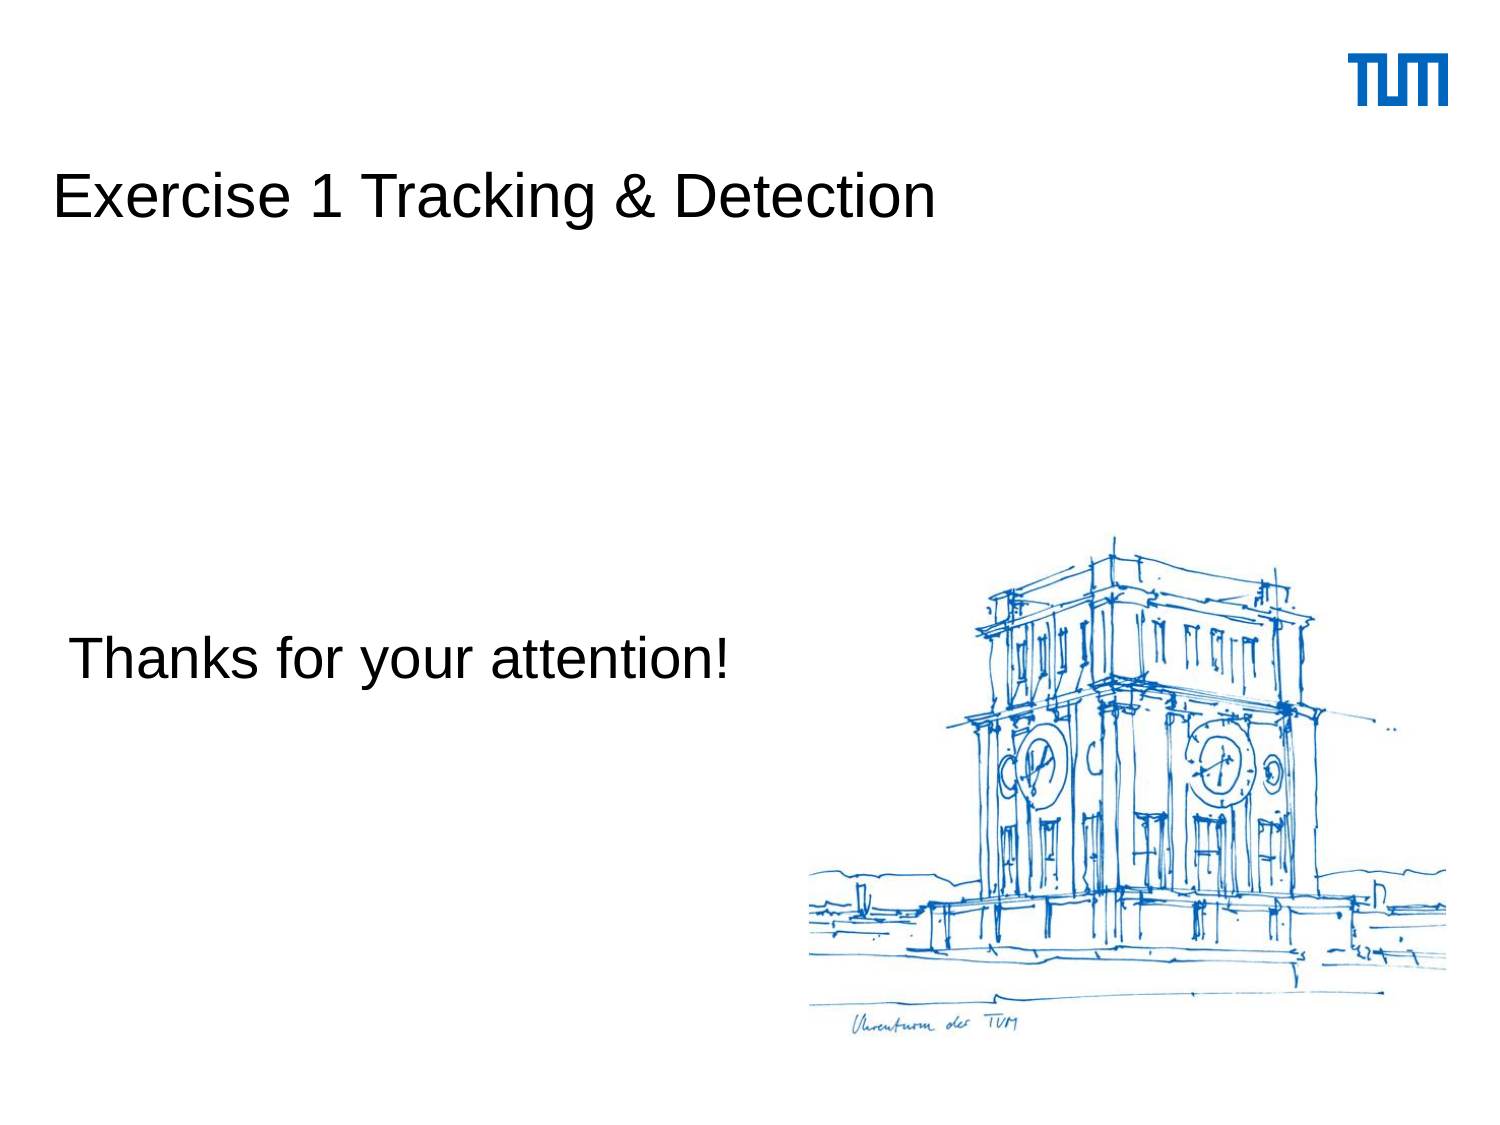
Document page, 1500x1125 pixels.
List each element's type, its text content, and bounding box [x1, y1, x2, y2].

picture [807, 500, 1447, 1059]
list Thanks for your attention! [68, 585, 1465, 1125]
title Exercise 1 Tracking & Detection [52, 162, 1449, 231]
